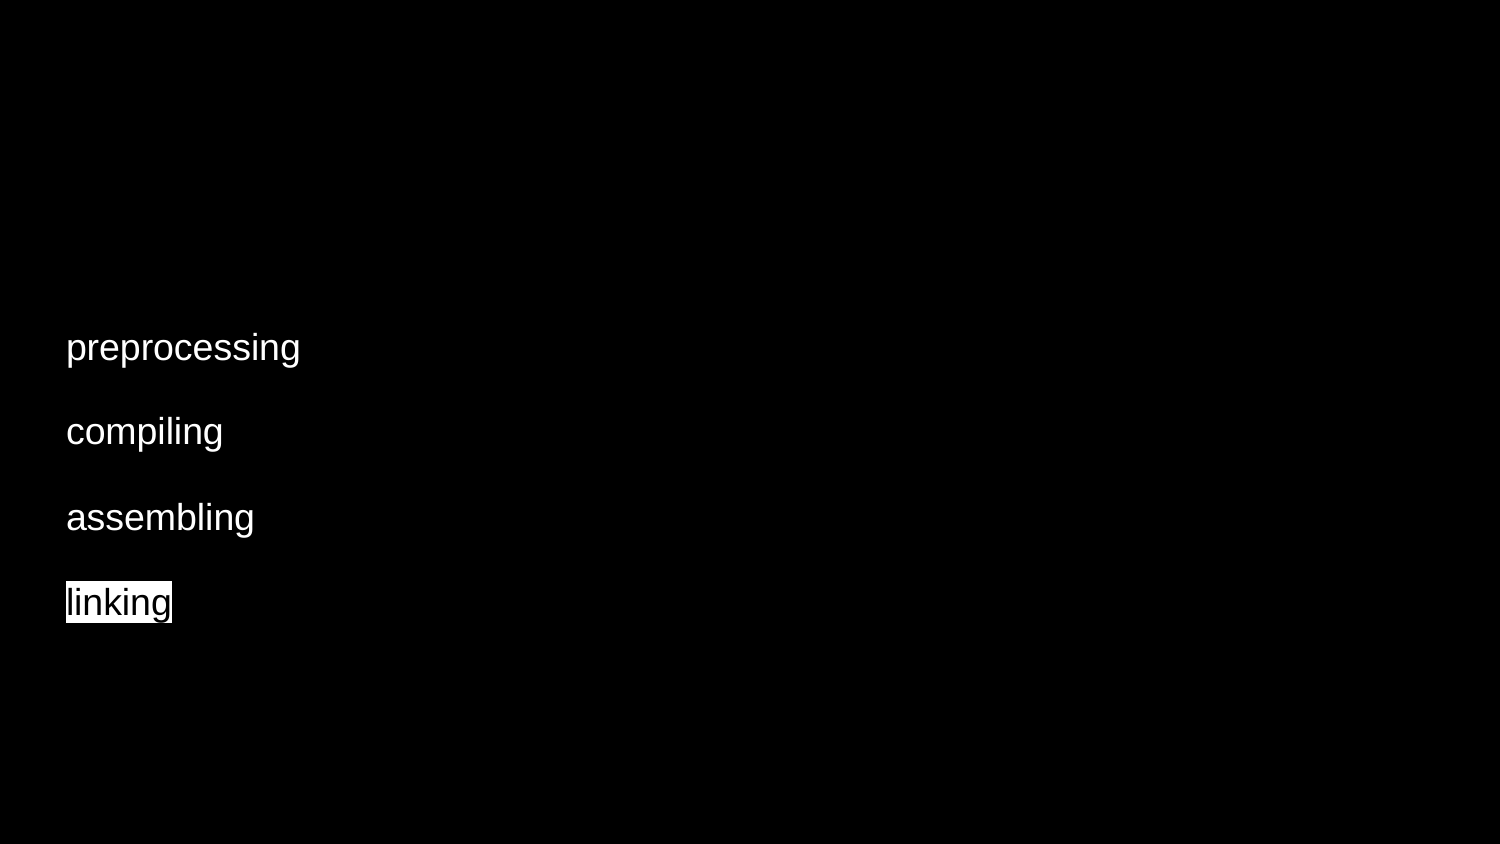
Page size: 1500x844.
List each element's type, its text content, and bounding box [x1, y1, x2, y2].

list preprocessing compiling assembling linking [51, 189, 1449, 750]
